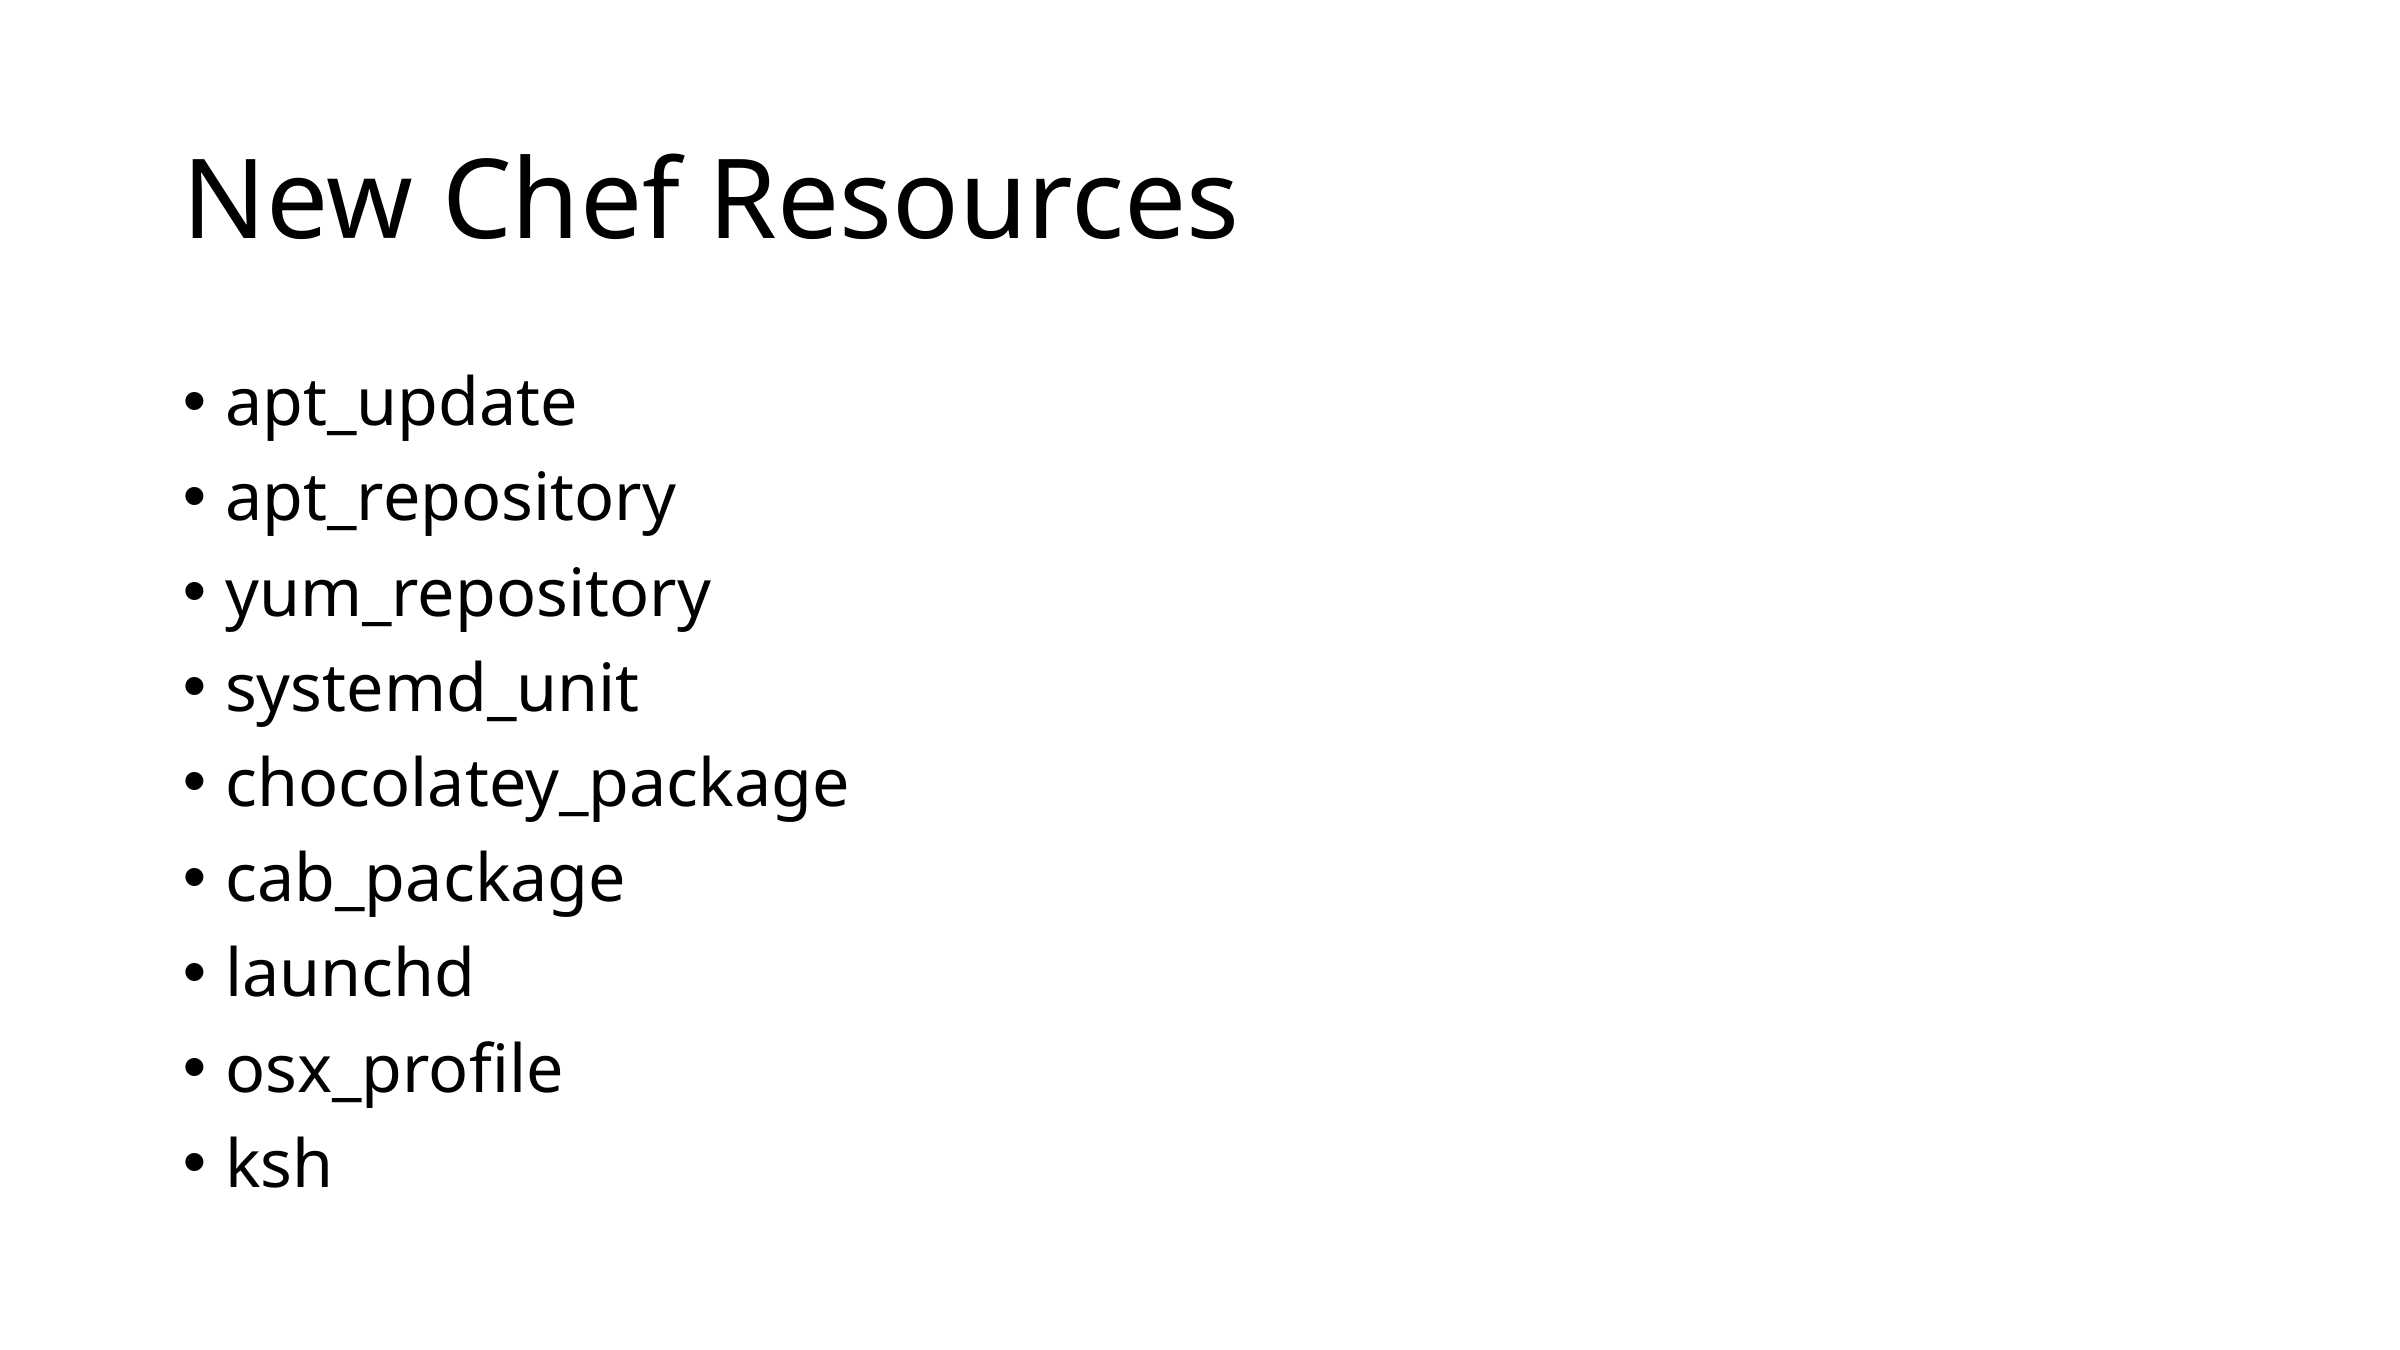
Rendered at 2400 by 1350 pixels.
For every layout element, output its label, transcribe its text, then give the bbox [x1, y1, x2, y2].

list apt_update apt_repository yum_repository systemd_unit chocolatey_package cab_package launchd osx_profile ksh [165, 359, 2235, 1216]
title New Chef Resources [165, 71, 2235, 333]
